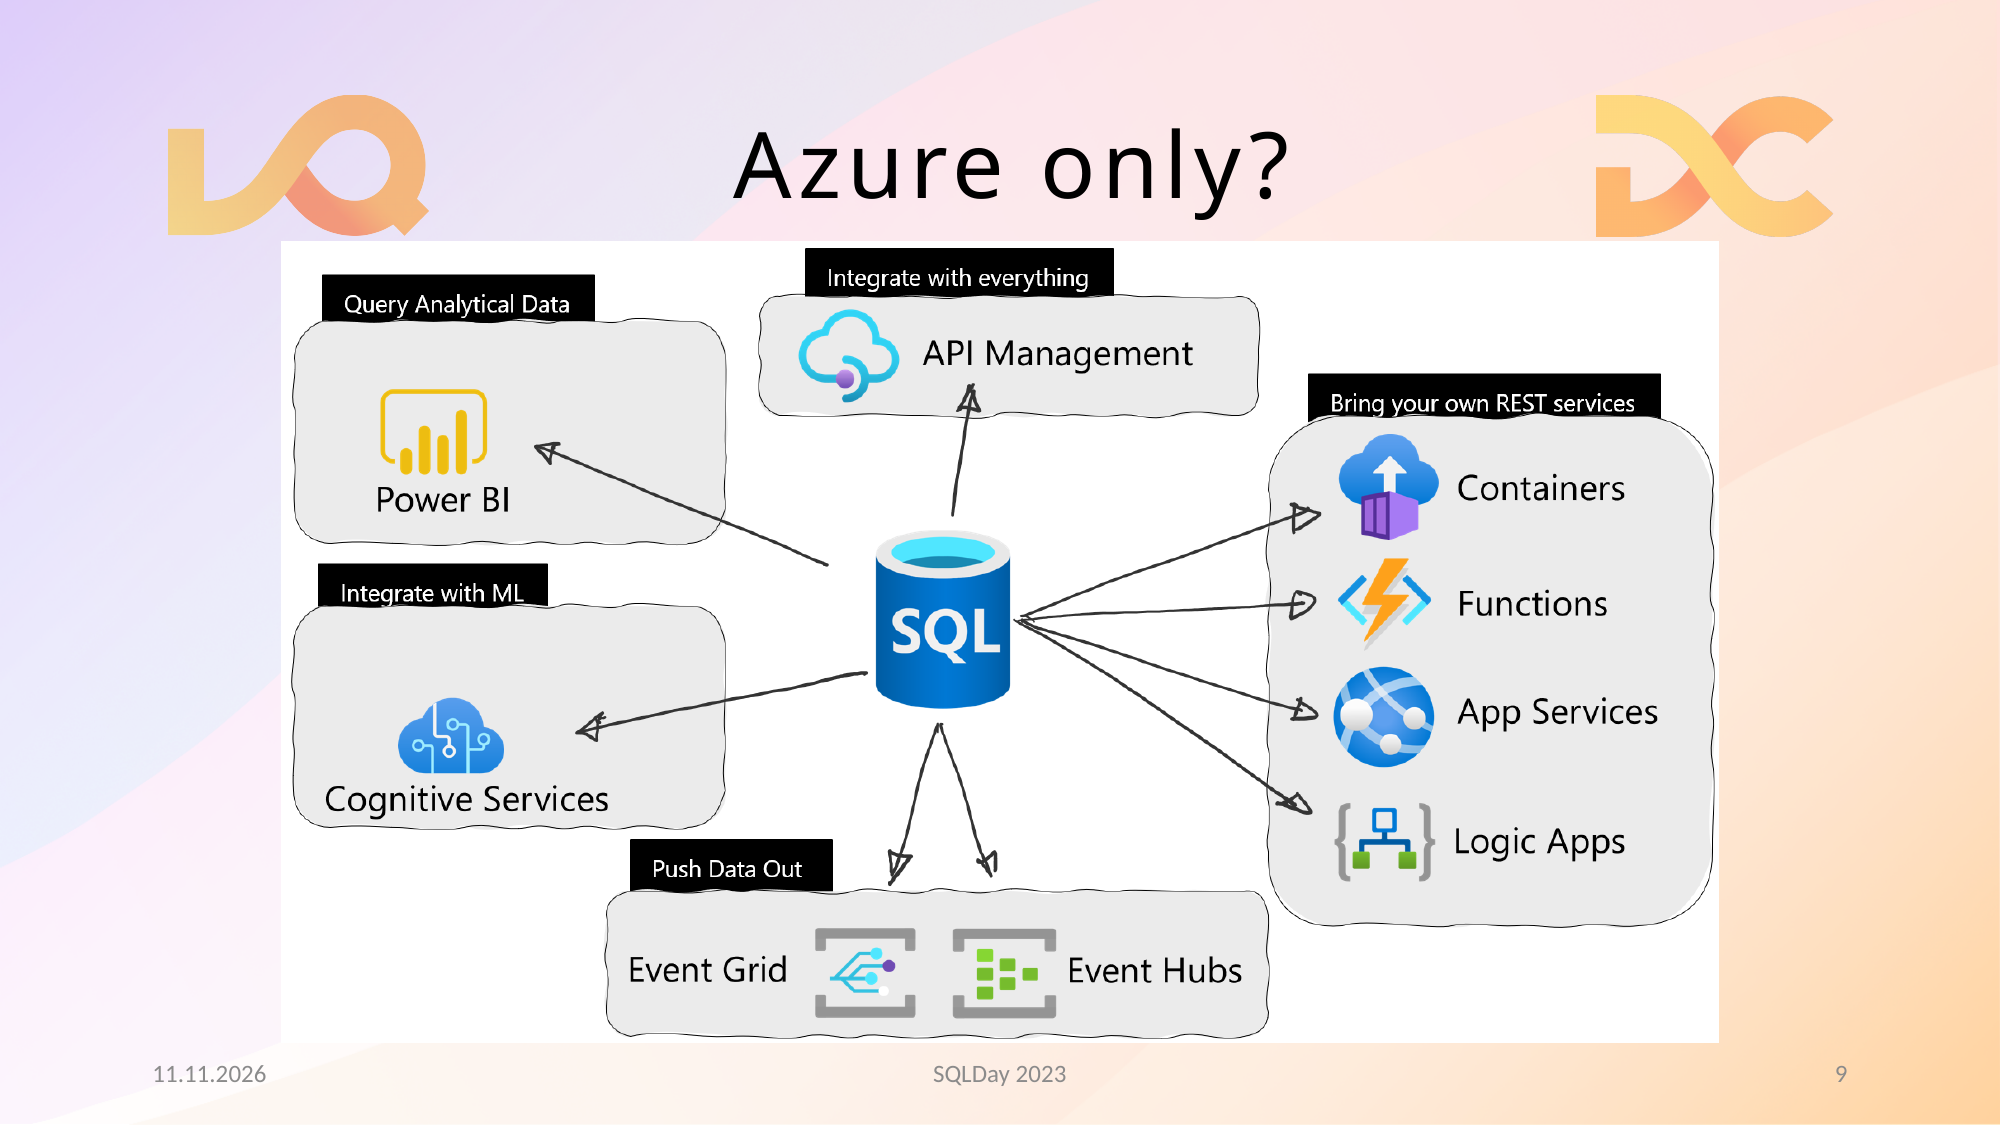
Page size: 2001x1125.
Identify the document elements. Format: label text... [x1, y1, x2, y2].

footer SQLDay 2023 [1596, 95, 1834, 237]
footer SQLDay 2023 [662, 1043, 1338, 1103]
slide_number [137, 1042, 588, 1103]
footer SQLDay 2023 [166, 95, 429, 237]
text_box Azure only? [452, 59, 1572, 241]
slide_number 9 [1412, 1042, 1863, 1103]
picture [281, 241, 1719, 1043]
subtitle External REST Endpoint Many samples from Microsoft at https://github.com/Azure-Samples/azure-sql-db-invoke-external-rest-endpoints [0, 0, 2000, 1125]
